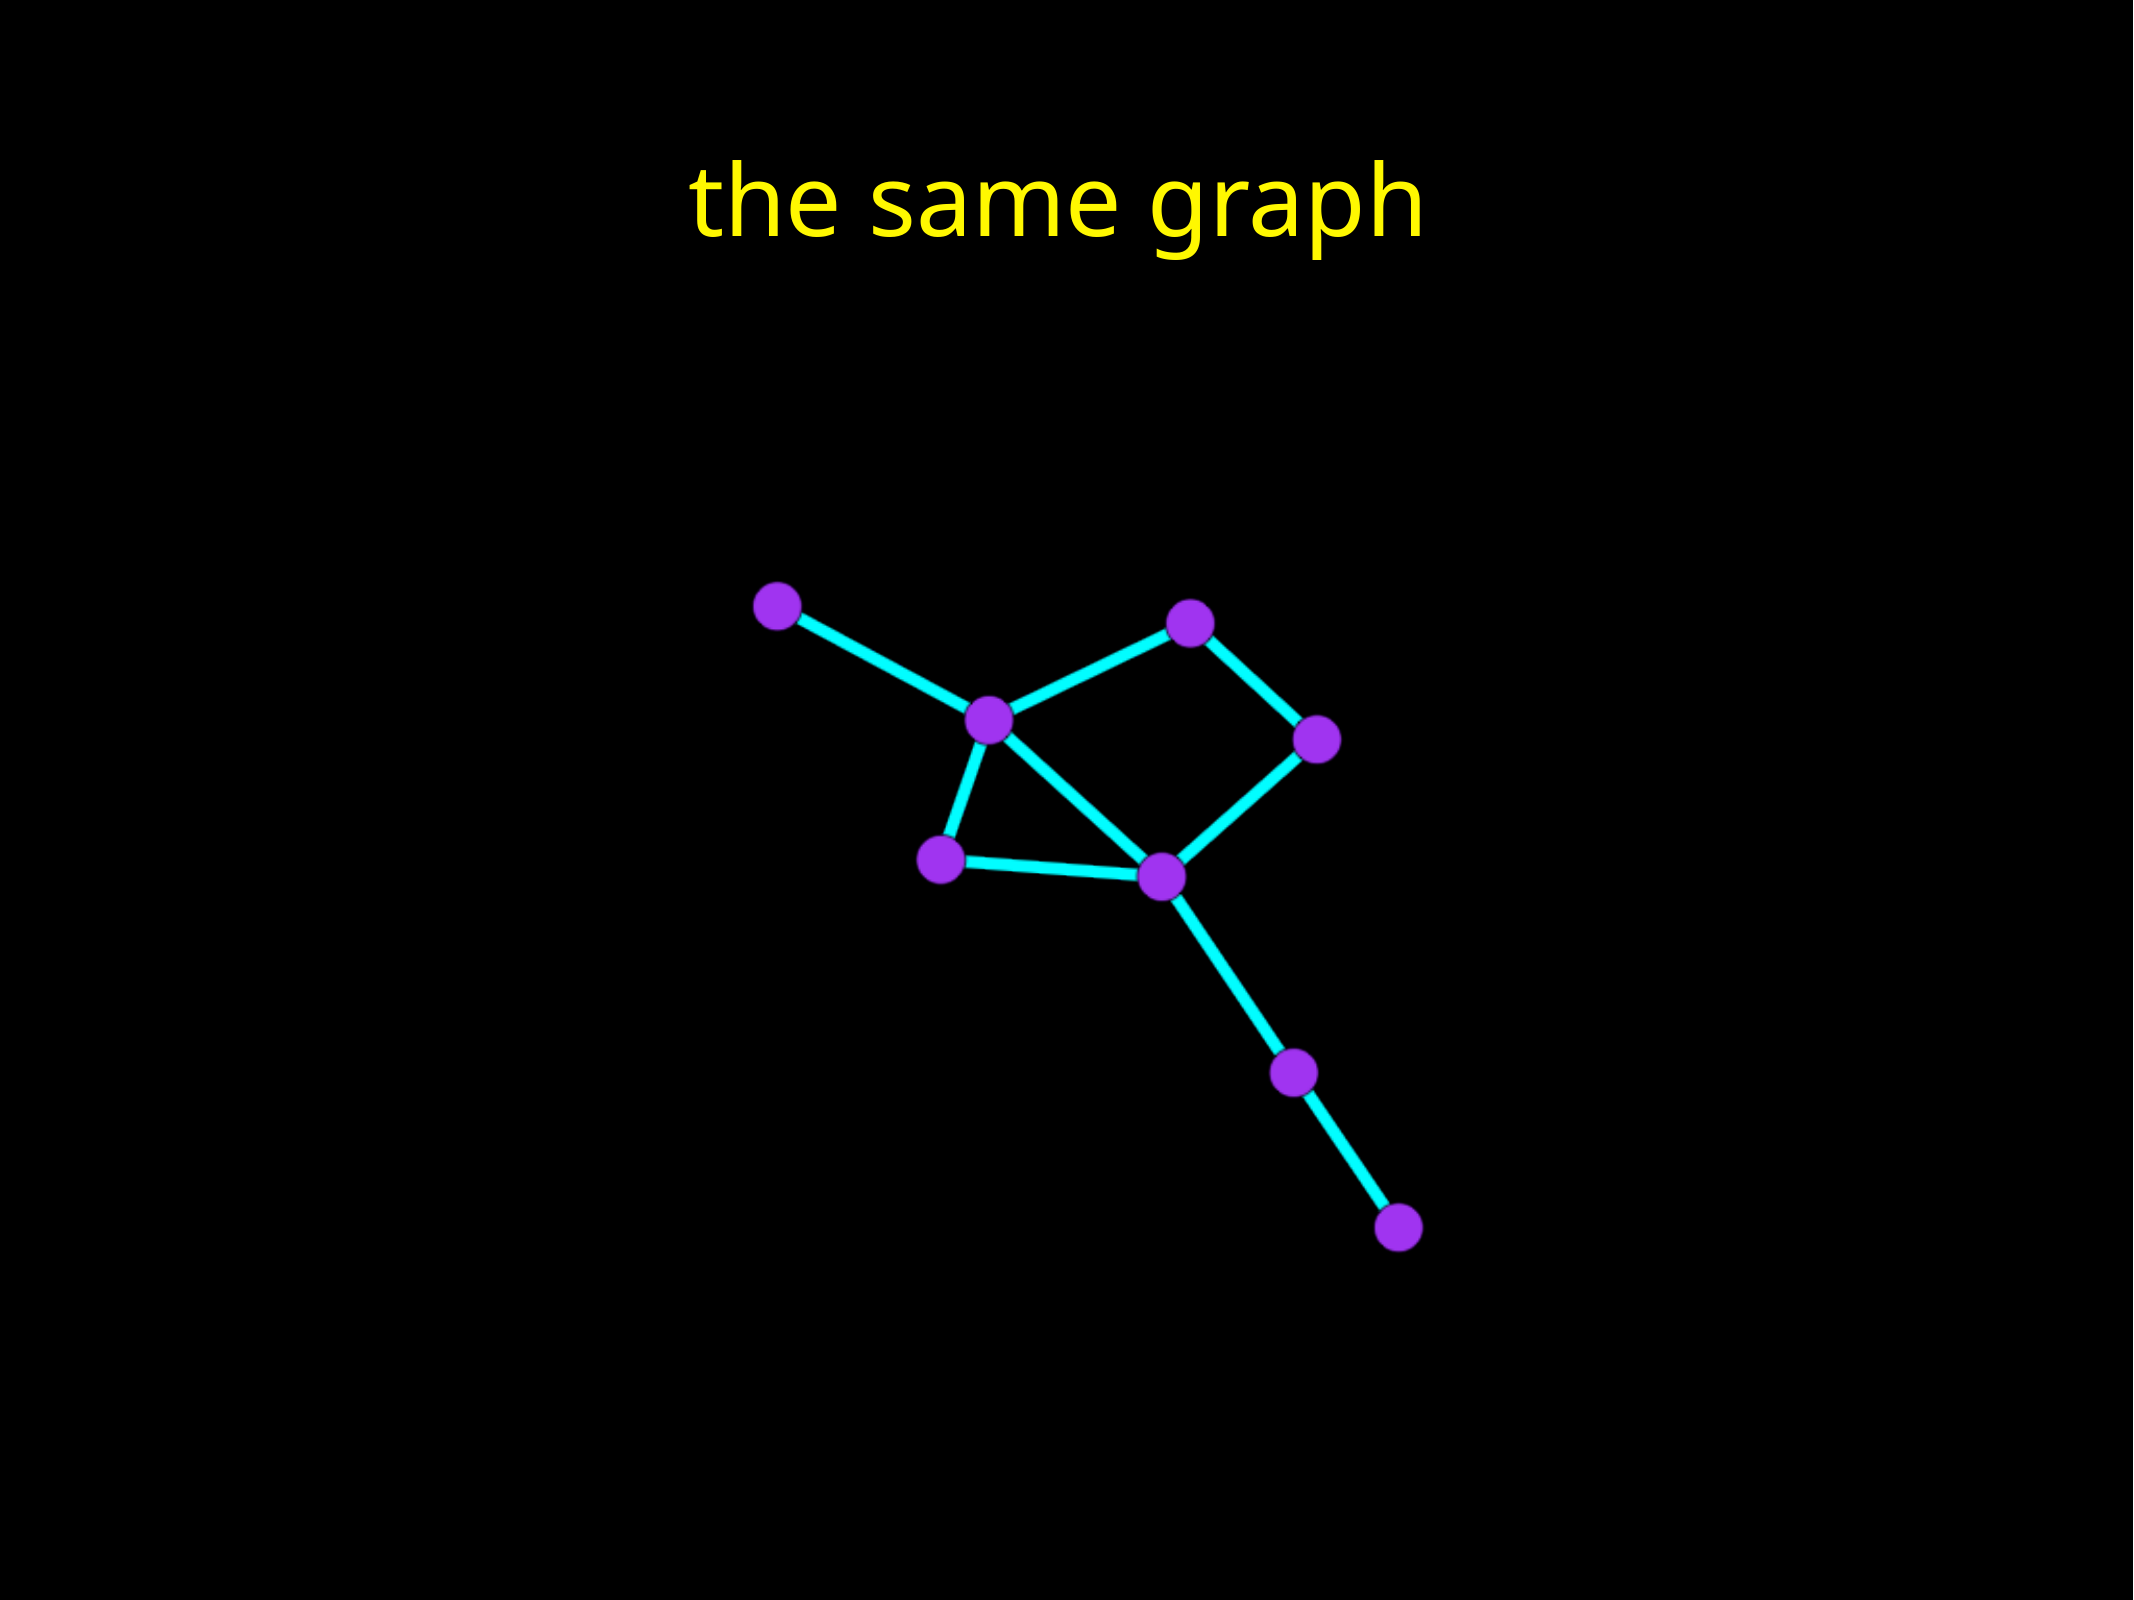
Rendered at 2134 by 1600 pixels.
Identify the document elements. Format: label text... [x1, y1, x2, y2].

text_box the same graph [679, 127, 1437, 265]
picture [558, 432, 1559, 1433]
